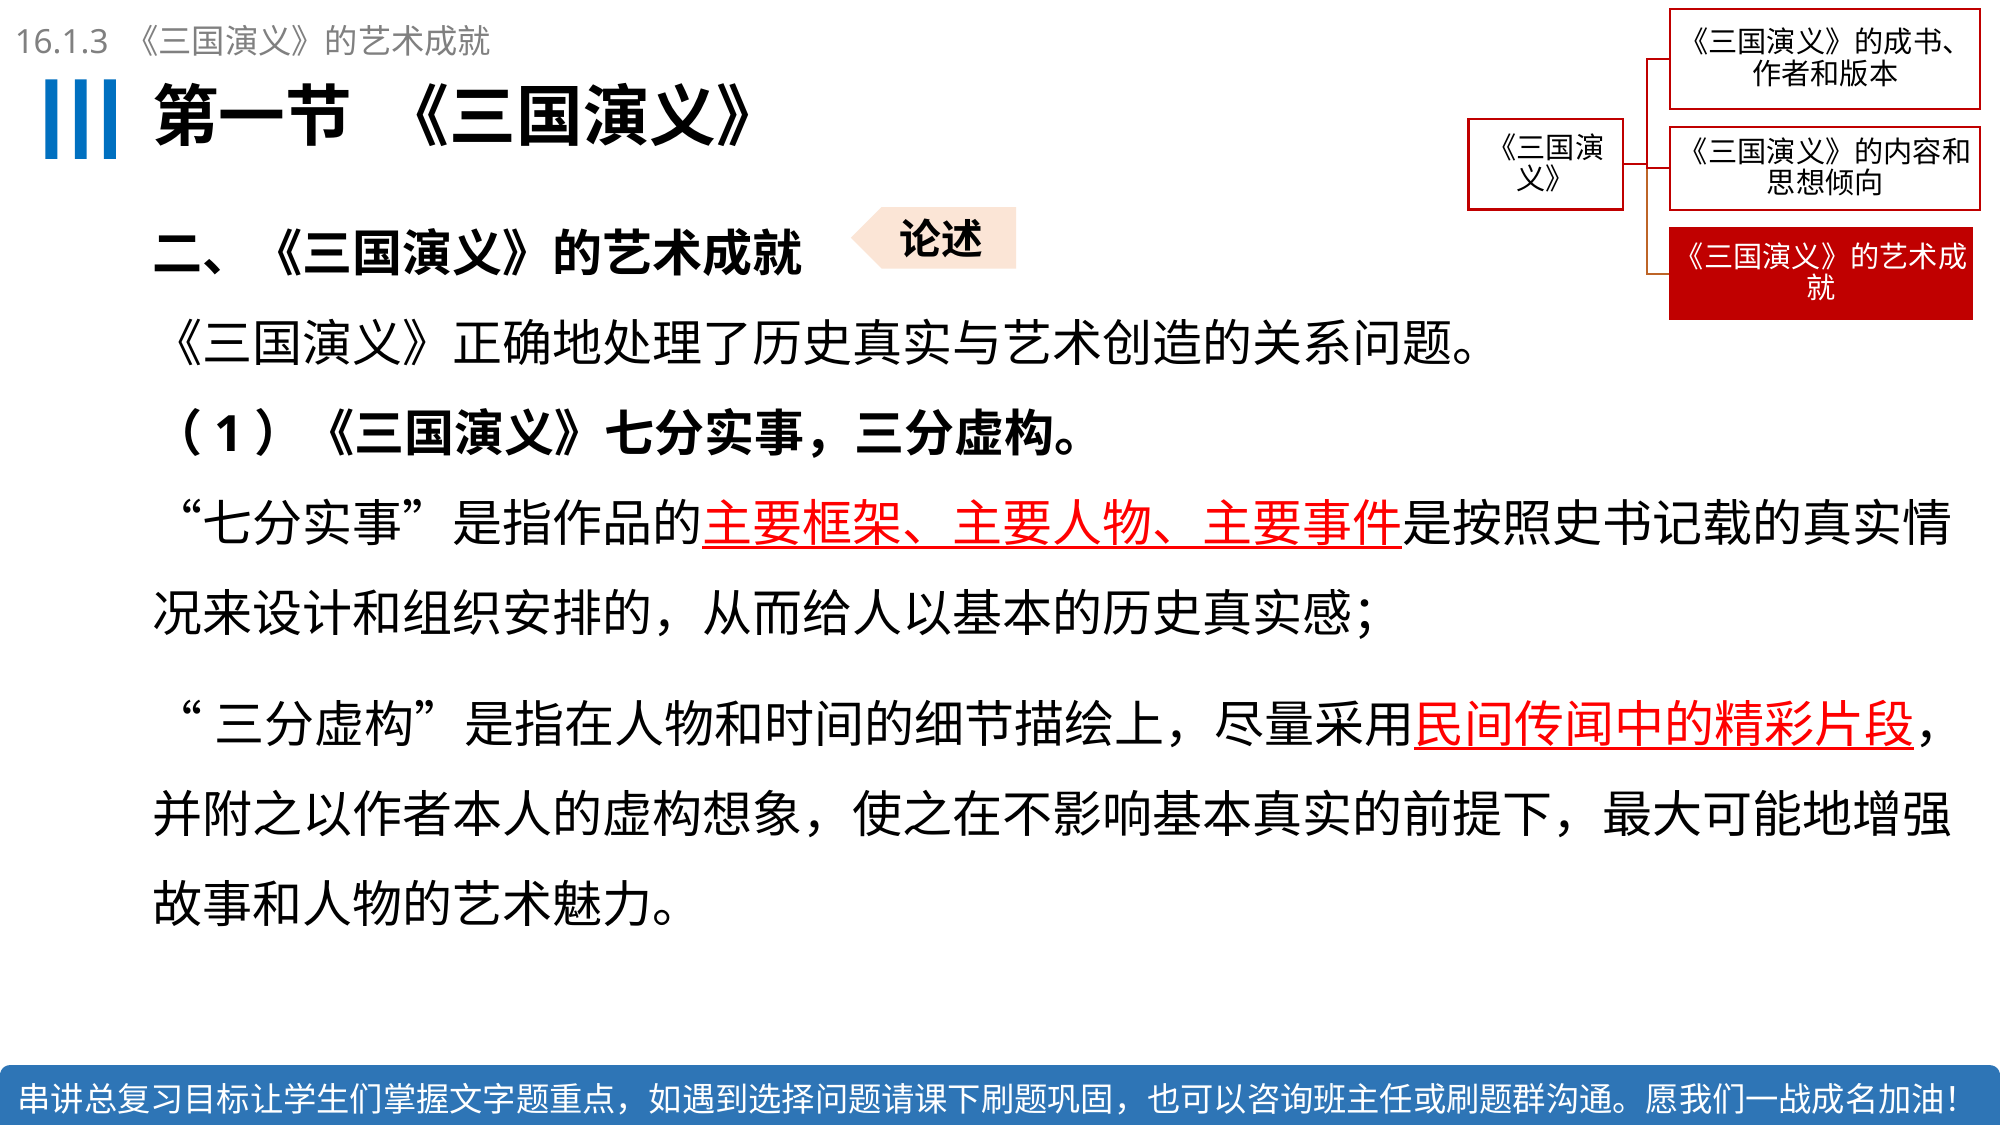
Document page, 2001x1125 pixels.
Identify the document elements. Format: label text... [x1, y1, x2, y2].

list 二、《三国演义》的艺术成就 《三国演义》正确地处理了历史真实与艺术创造的关系问题。 （1）《三国演义》七分实事，三分虚构。 “七分实事”是指作品的主要框架、主要人物、主要事件是按照史书记载的真实情况来设计和组织安排的，从而给人以基本的历史真实感； “三分虚构”是指在人物和时间的细节描绘上，尽量采用民间传闻中的精彩片段，并附之以作者本人的虚构想象，使之在不影响基本真实的前提下，最大可能地增强故事和人物的艺术魅力。 [137, 184, 2000, 1038]
title 第一节 《三国演义》 [137, 53, 1375, 184]
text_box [1375, 0, 2000, 353]
text_box 16.1.3 《三国演义》的艺术成就 [0, 13, 707, 68]
text_box 论述 [849, 206, 1018, 270]
